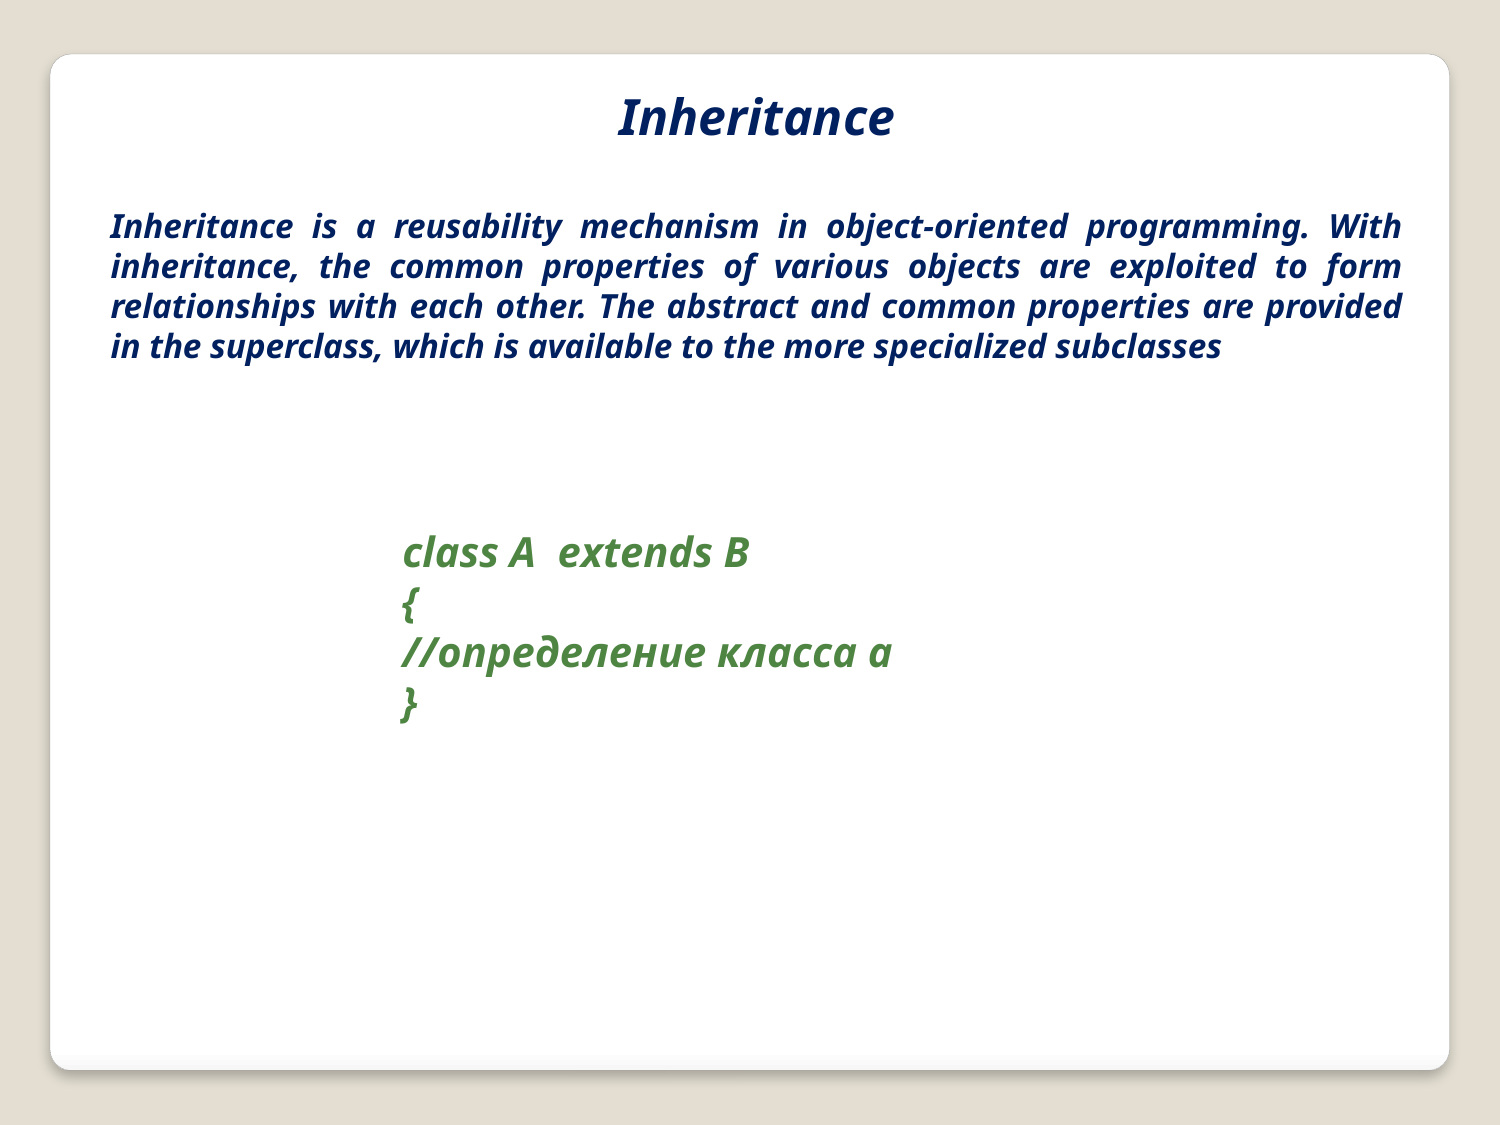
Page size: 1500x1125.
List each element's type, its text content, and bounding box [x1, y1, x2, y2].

text_box Inheritance Inheritance is a reusability mechanism in object-oriented programming. With inheritance, the common properties of various objects are exploited to form relationships with each other. The abstract and common properties are provided in the superclass, which is available to the more specialized subclasses [95, 78, 1419, 373]
text_box class A extends B { //определение класса а } [387, 468, 1128, 733]
